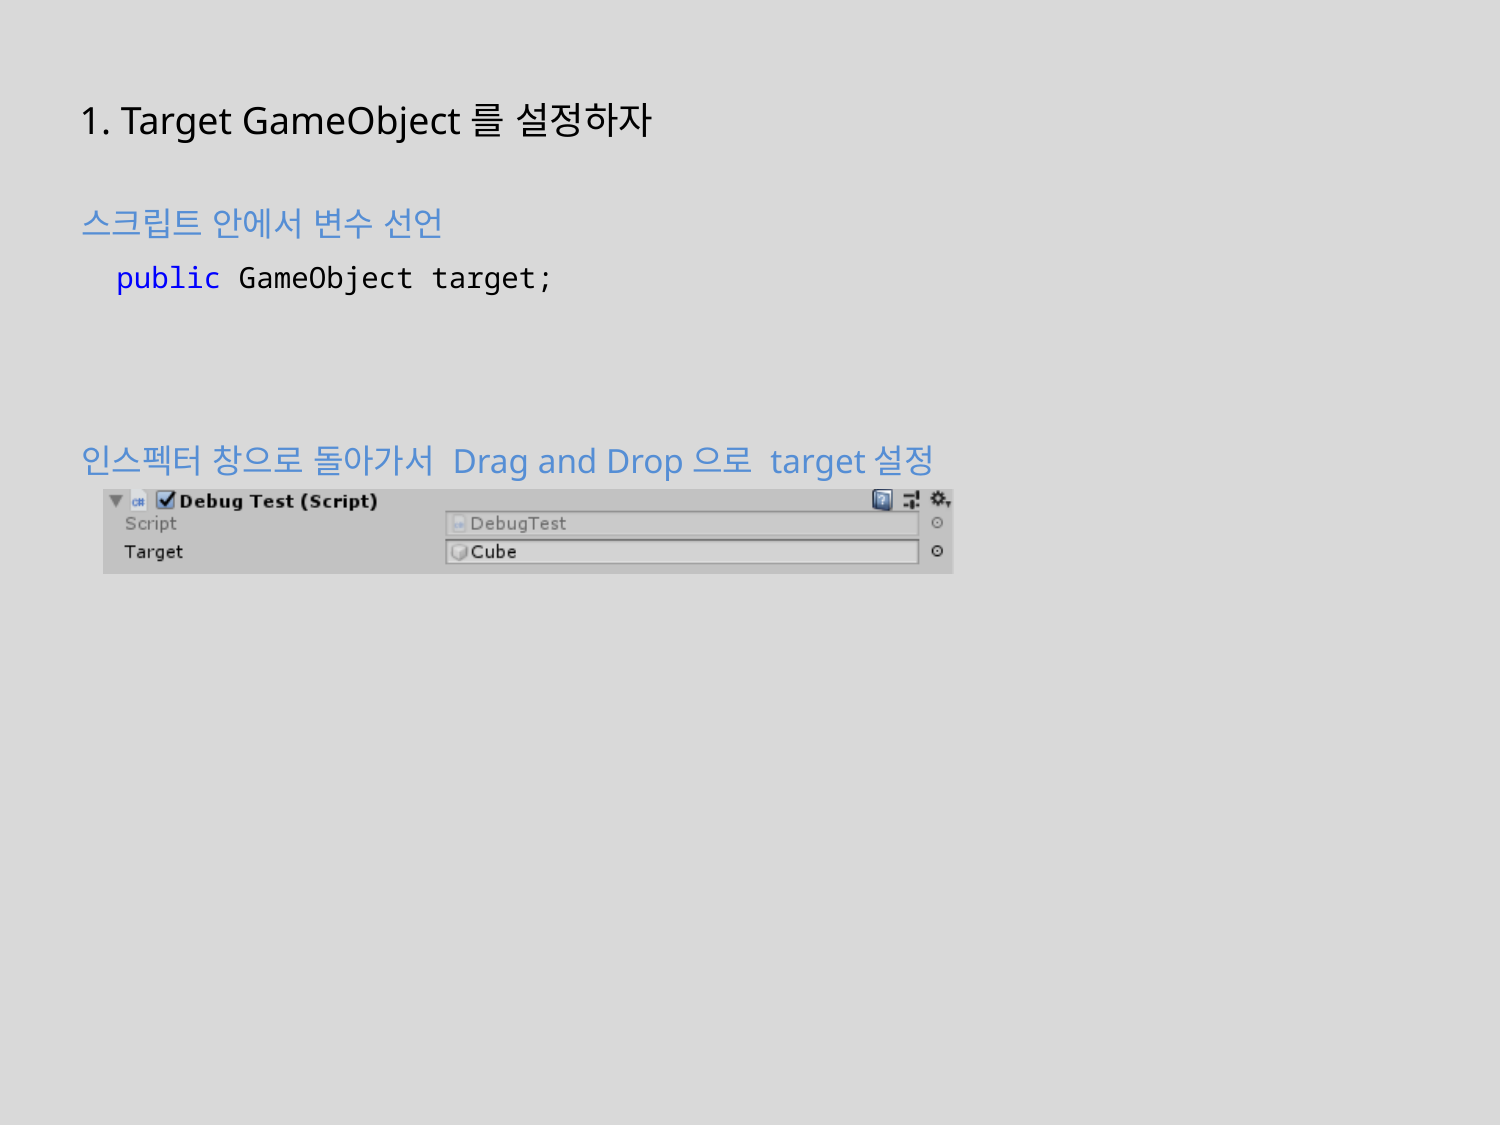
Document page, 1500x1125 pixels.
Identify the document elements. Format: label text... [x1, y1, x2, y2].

picture [102, 489, 954, 575]
text_box 1. Target GameObject를 설정하자 [64, 89, 727, 150]
text_box 인스펙터 창으로 돌아가서 Drag and Drop으로 target설정 [66, 432, 1320, 488]
text_box 스크립트 안에서 변수 선언 [66, 196, 1320, 251]
text_box public GameObject target; [101, 251, 1355, 302]
